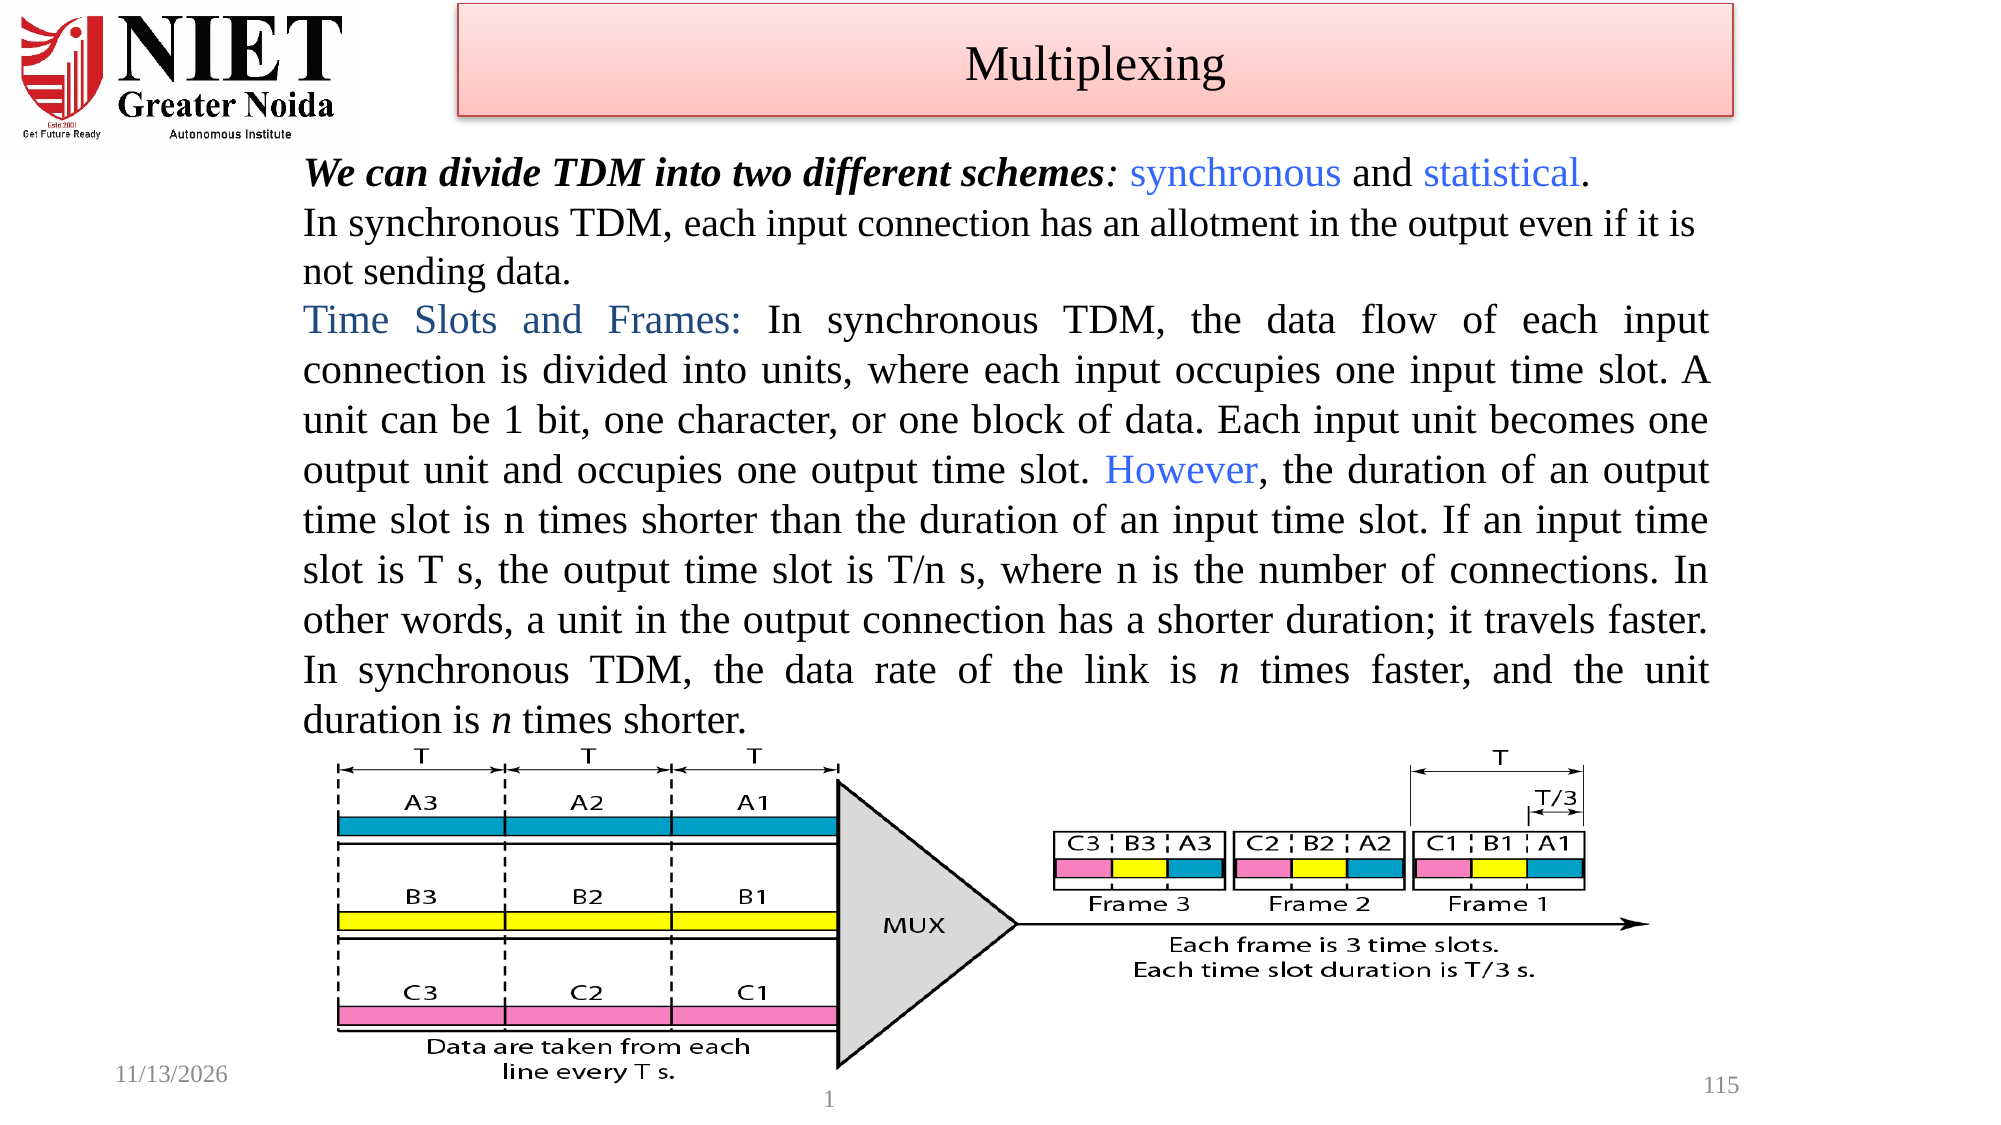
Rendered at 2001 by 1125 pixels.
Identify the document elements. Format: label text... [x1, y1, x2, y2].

slide_number 115 [1404, 1053, 1755, 1114]
text_box We can divide TDM into two different schemes: synchronous and statistical. In synchronous TDM, each input connection has an allotment in the output even if it is not sending data. [288, 137, 1712, 284]
text_box Time Slots and Frames: In synchronous TDM, the data flow of each input connection is divided into units, where each input occupies one input time slot. A unit can be 1 bit, one character, or one block of data. Each input unit becomes one output unit and occupies one output time slot. However, the duration of an output time slot is n times shorter than the duration of an input time slot. If an input time slot is T s, the output time slot is T/n s, where n is the number of connections. In other words, a unit in the output connection has a shorter duration; it travels faster. In synchronous TDM, the data rate of the link is n times faster, and the unit duration is n times shorter. [288, 284, 1725, 800]
picture [337, 745, 1651, 1084]
footer Ms. Ibtesaam Rais ACSE0502 CN 1 [683, 1093, 1317, 1103]
text_box Multiplexing [457, 3, 1734, 117]
picture [0, 0, 363, 156]
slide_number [99, 1042, 567, 1103]
